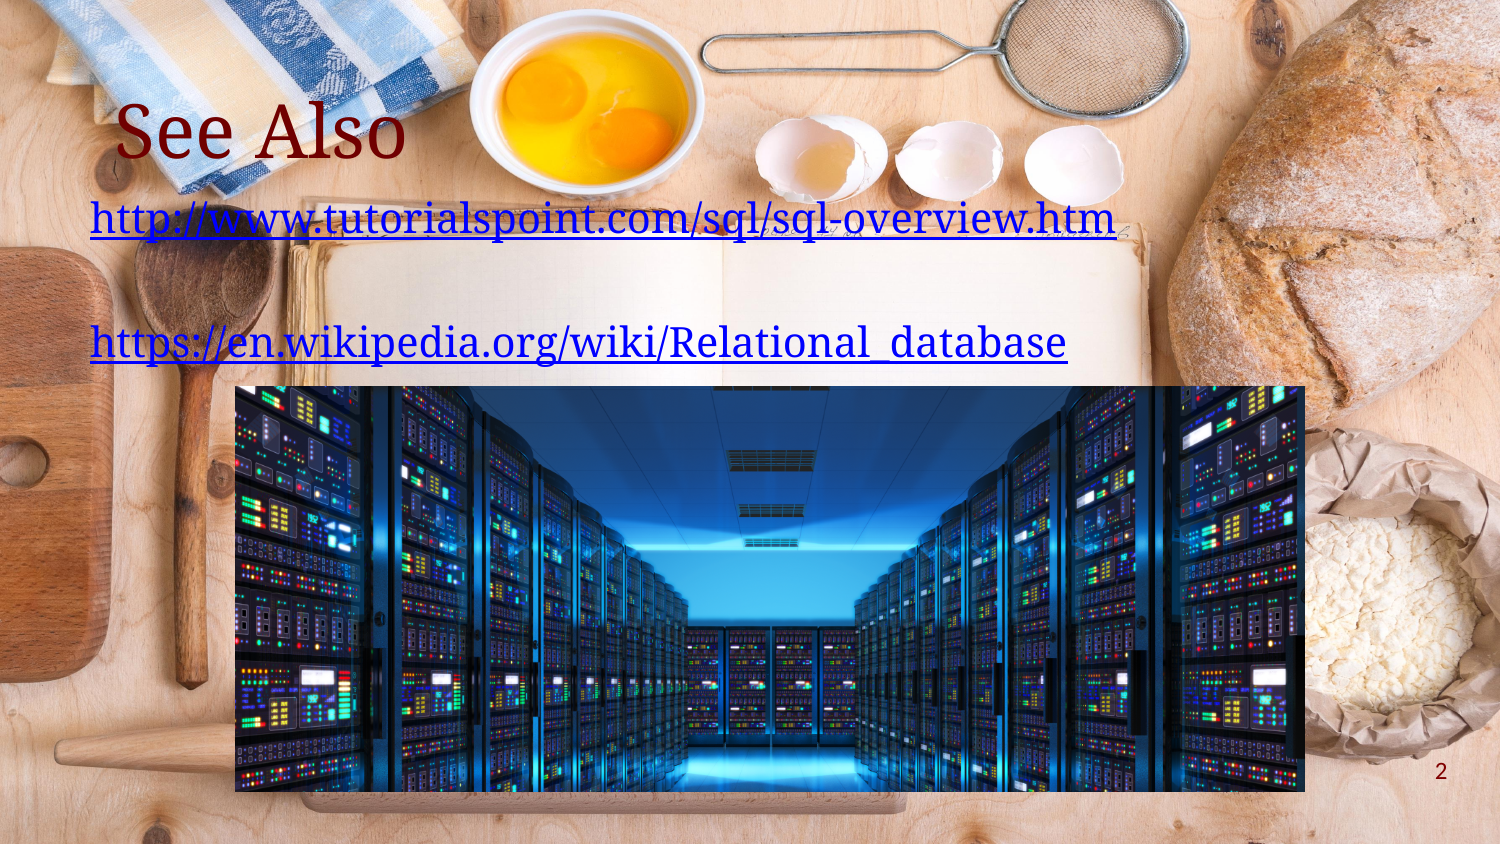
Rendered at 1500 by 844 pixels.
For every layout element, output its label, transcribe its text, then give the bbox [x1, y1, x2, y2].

title See Also [99, 71, 1313, 184]
picture [0, 0, 1500, 844]
text_box [769, 346, 1445, 710]
slide_number 2 [1362, 746, 1463, 792]
list http://www.tutorialspoint.com/sql/sql-overview.htm https://en.wikipedia.org/wiki/Relational_database [75, 184, 1475, 810]
